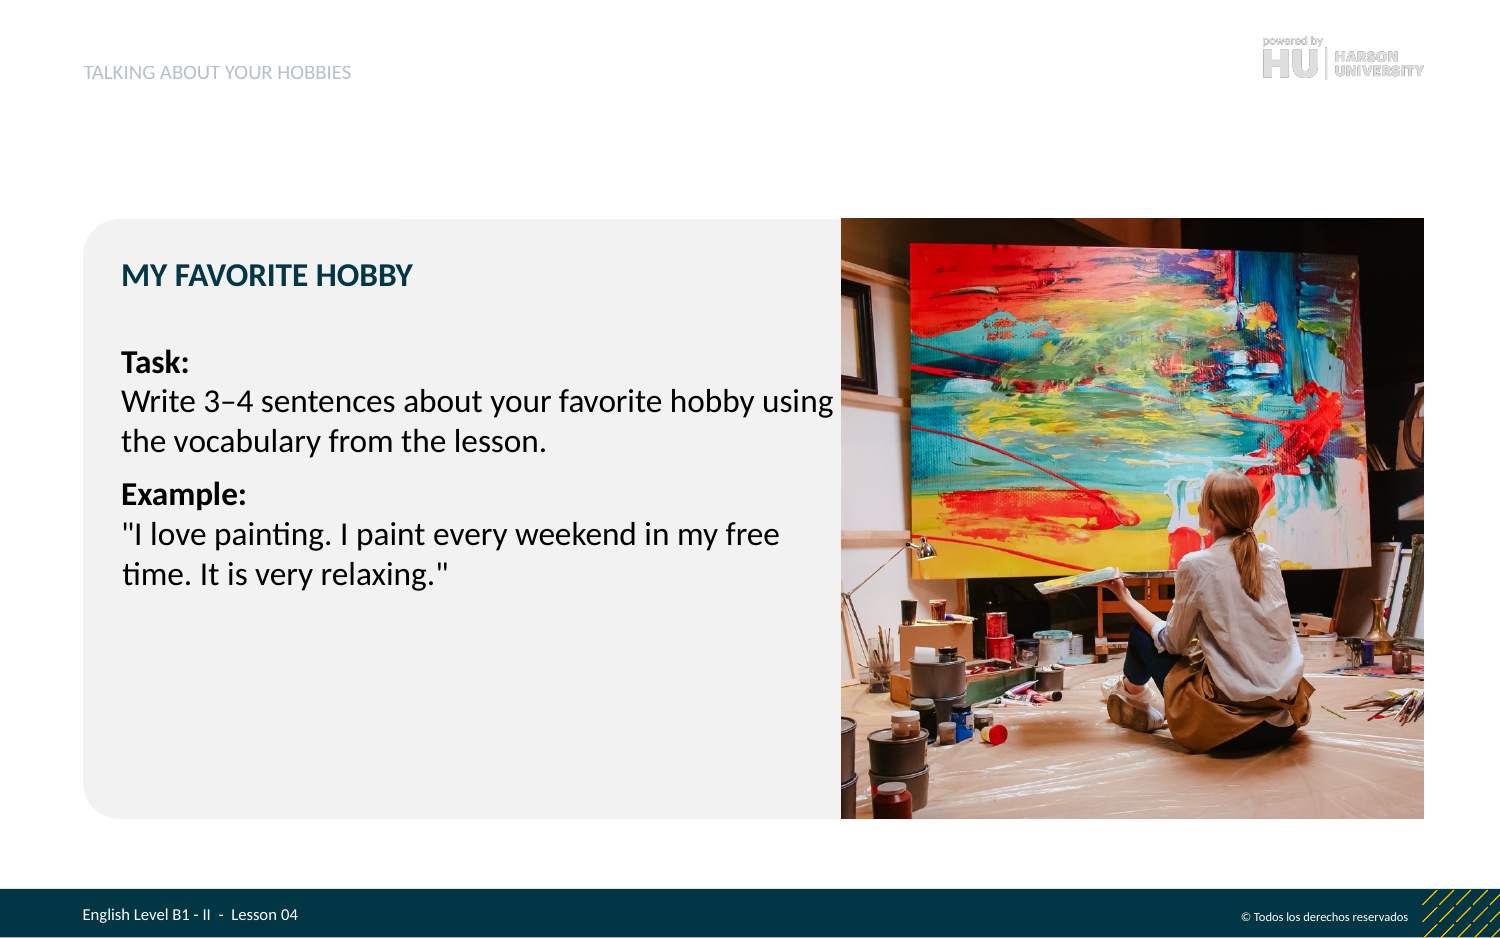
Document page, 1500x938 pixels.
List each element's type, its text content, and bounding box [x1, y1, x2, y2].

text_box TALKING ABOUT YOUR HOBBIES [83, 61, 750, 85]
text_box Task: Write 3–4 sentences about your favorite hobby using the vocabulary from the lesson. Example: "I love painting. I paint every weekend in my free time. It is very relaxing." [121, 339, 835, 592]
text_box MY FAVORITE HOBBY [121, 253, 804, 315]
picture [1263, 36, 1424, 80]
picture [840, 218, 1424, 820]
text_box [80, 216, 843, 822]
